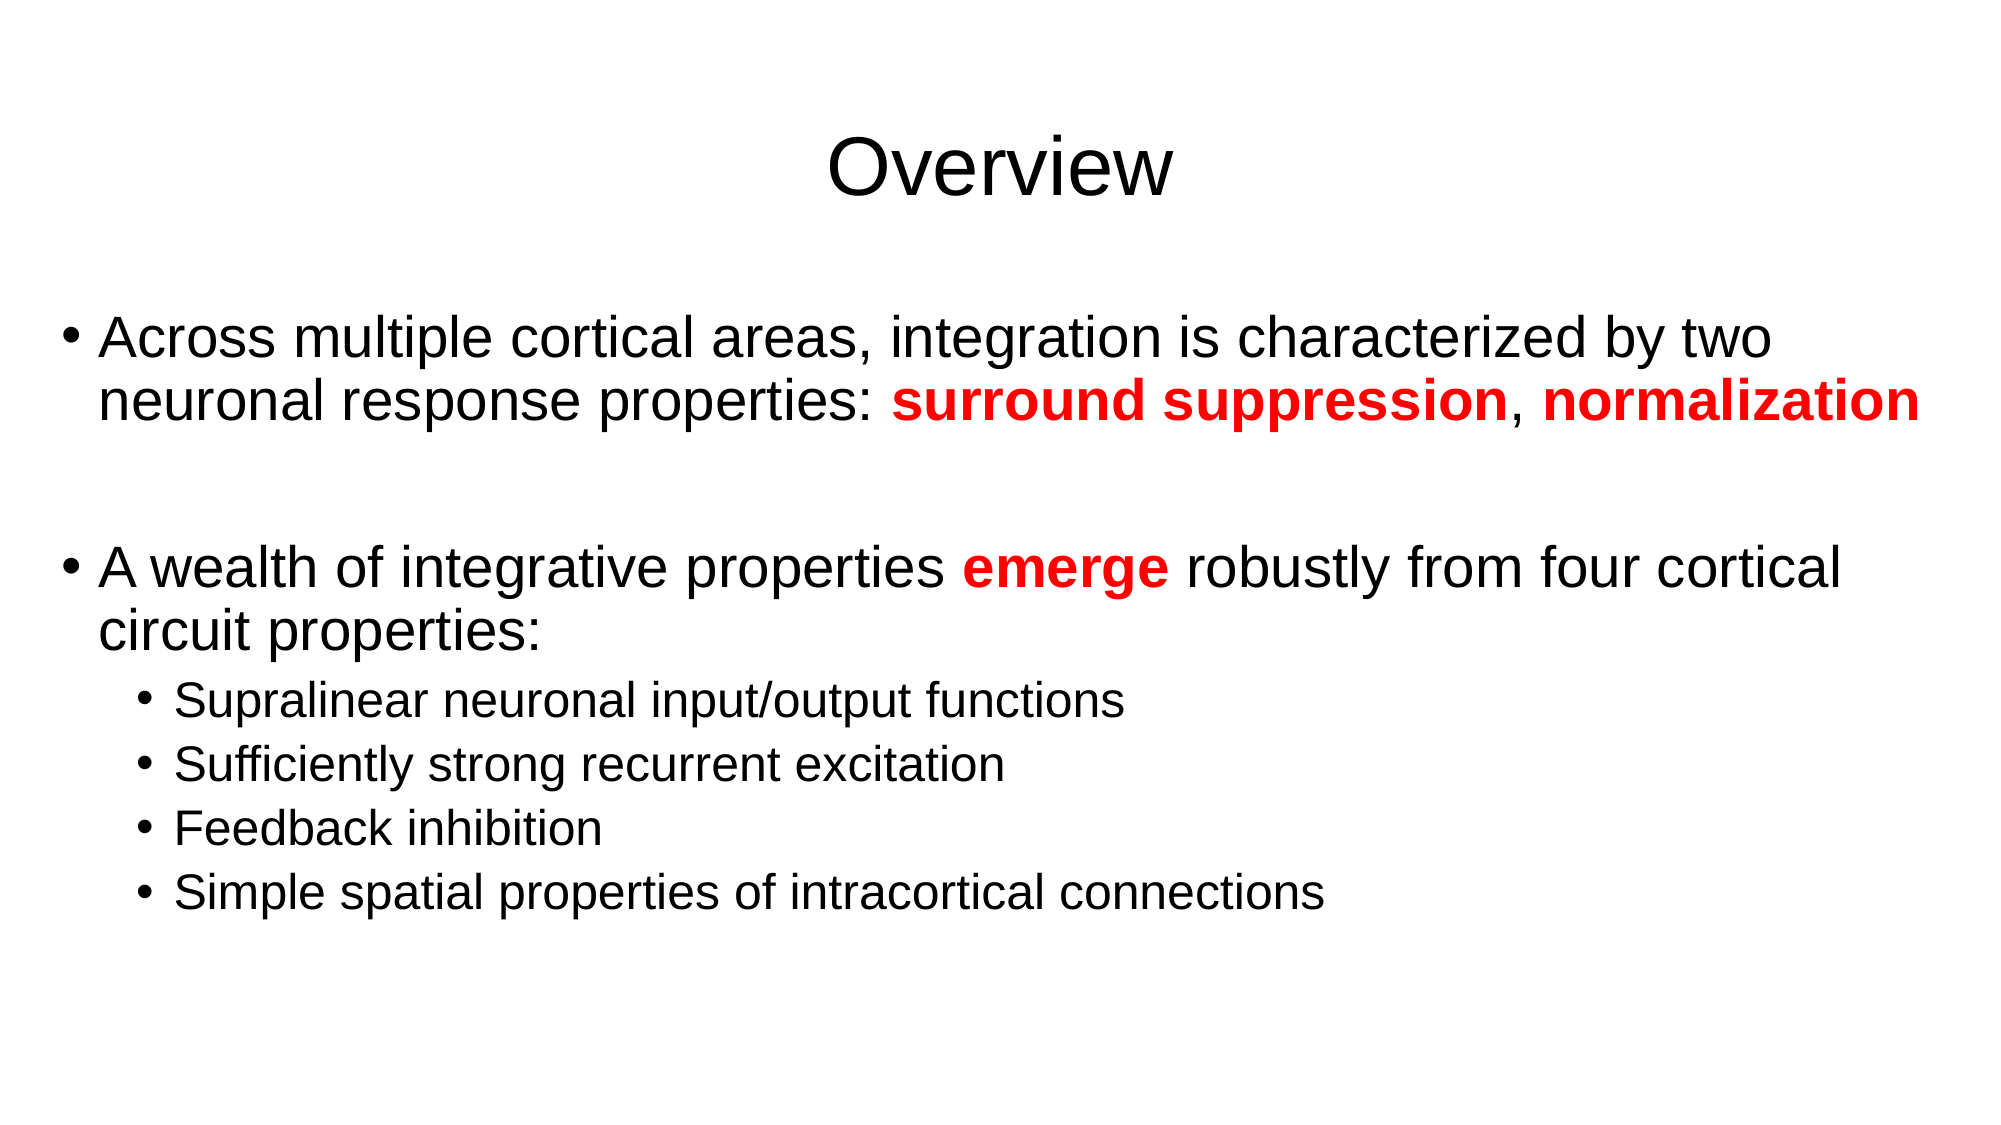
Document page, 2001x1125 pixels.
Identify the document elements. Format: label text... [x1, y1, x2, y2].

title Overview [137, 59, 1863, 278]
list Across multiple cortical areas, integration is characterized by two neuronal response properties: surround suppression, normalization A wealth of integrative properties emerge robustly from four cortical circuit properties: Supralinear neuronal input/output functions Sufficiently strong recurrent excitation Feedback inhibition Simple spatial properties of intracortical connections [45, 299, 1954, 1009]
